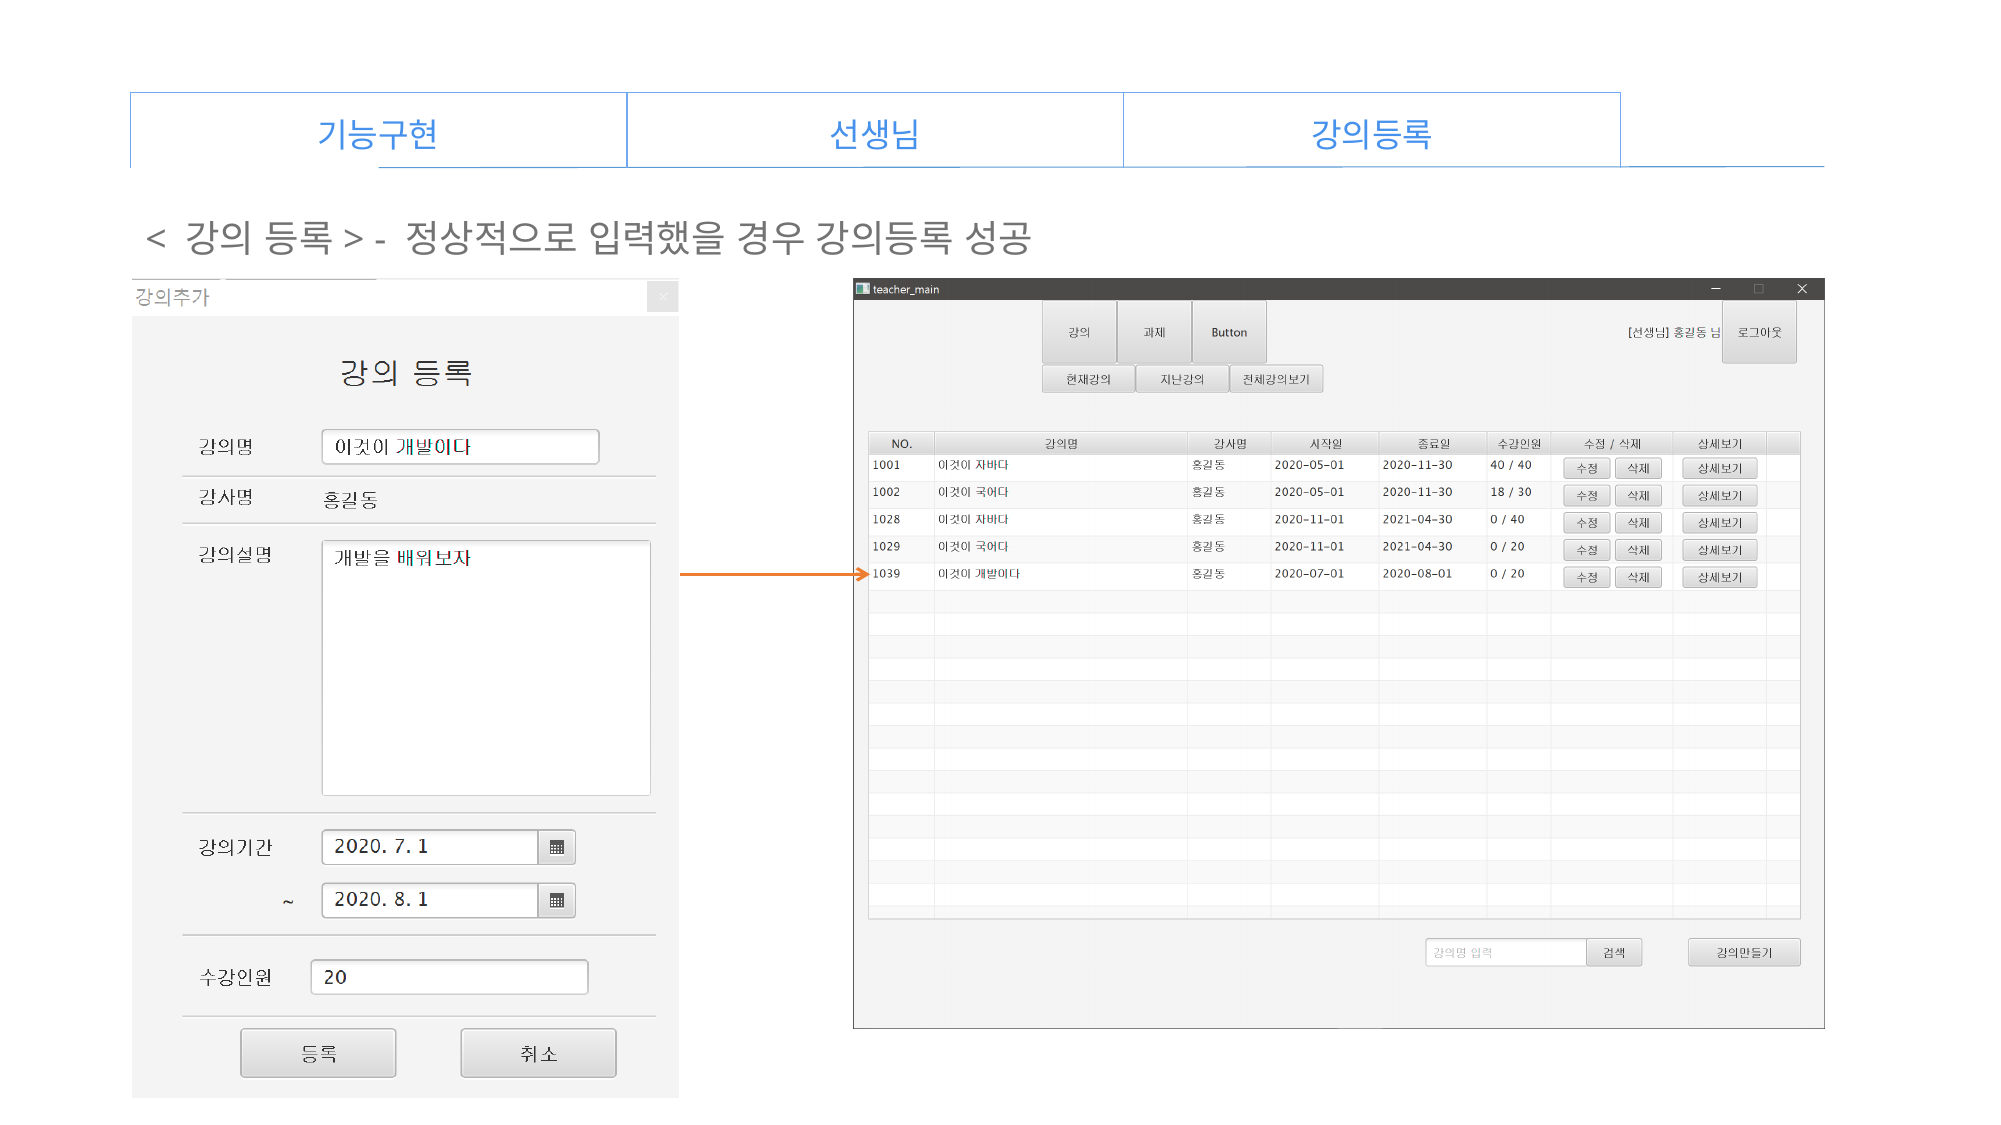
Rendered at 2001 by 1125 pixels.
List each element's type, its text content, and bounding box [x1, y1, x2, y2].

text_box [626, 92, 1123, 168]
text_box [130, 92, 626, 168]
picture [131, 278, 679, 1098]
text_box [1123, 92, 1621, 168]
picture [853, 278, 1825, 1029]
text_box < 강의 등록> - 정상적으로 입력했을 경우 강의등록 성공 [130, 207, 1049, 268]
